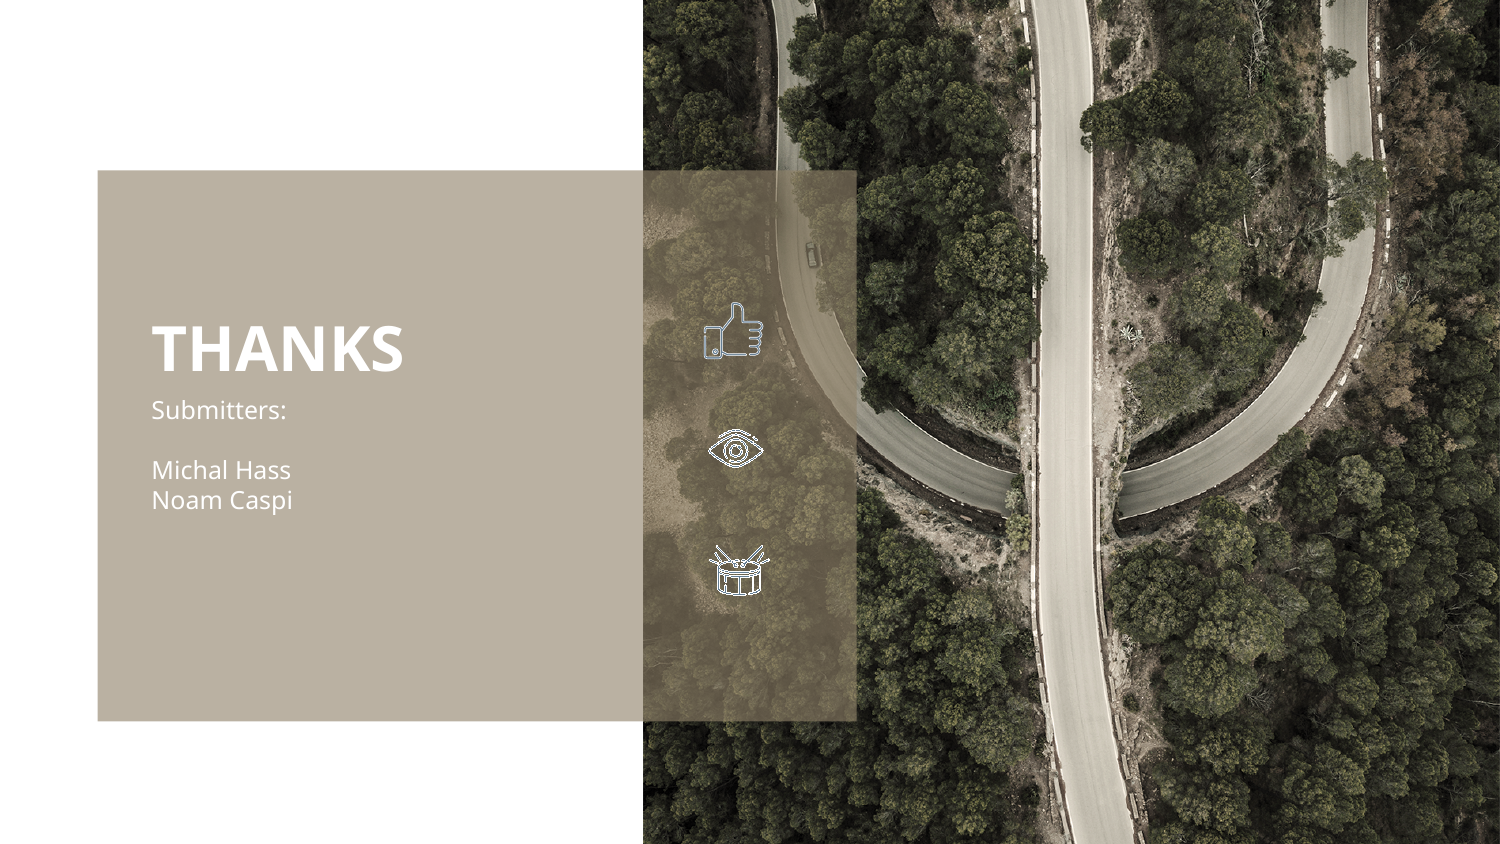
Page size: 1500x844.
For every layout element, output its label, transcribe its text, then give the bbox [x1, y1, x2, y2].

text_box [708, 428, 764, 468]
text_box [97, 170, 638, 722]
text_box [703, 302, 764, 360]
picture [643, 0, 1500, 844]
subtitle Submitters: Michal Hass Noam Caspi [136, 379, 605, 673]
title THANKS [136, 61, 565, 399]
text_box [708, 545, 770, 596]
